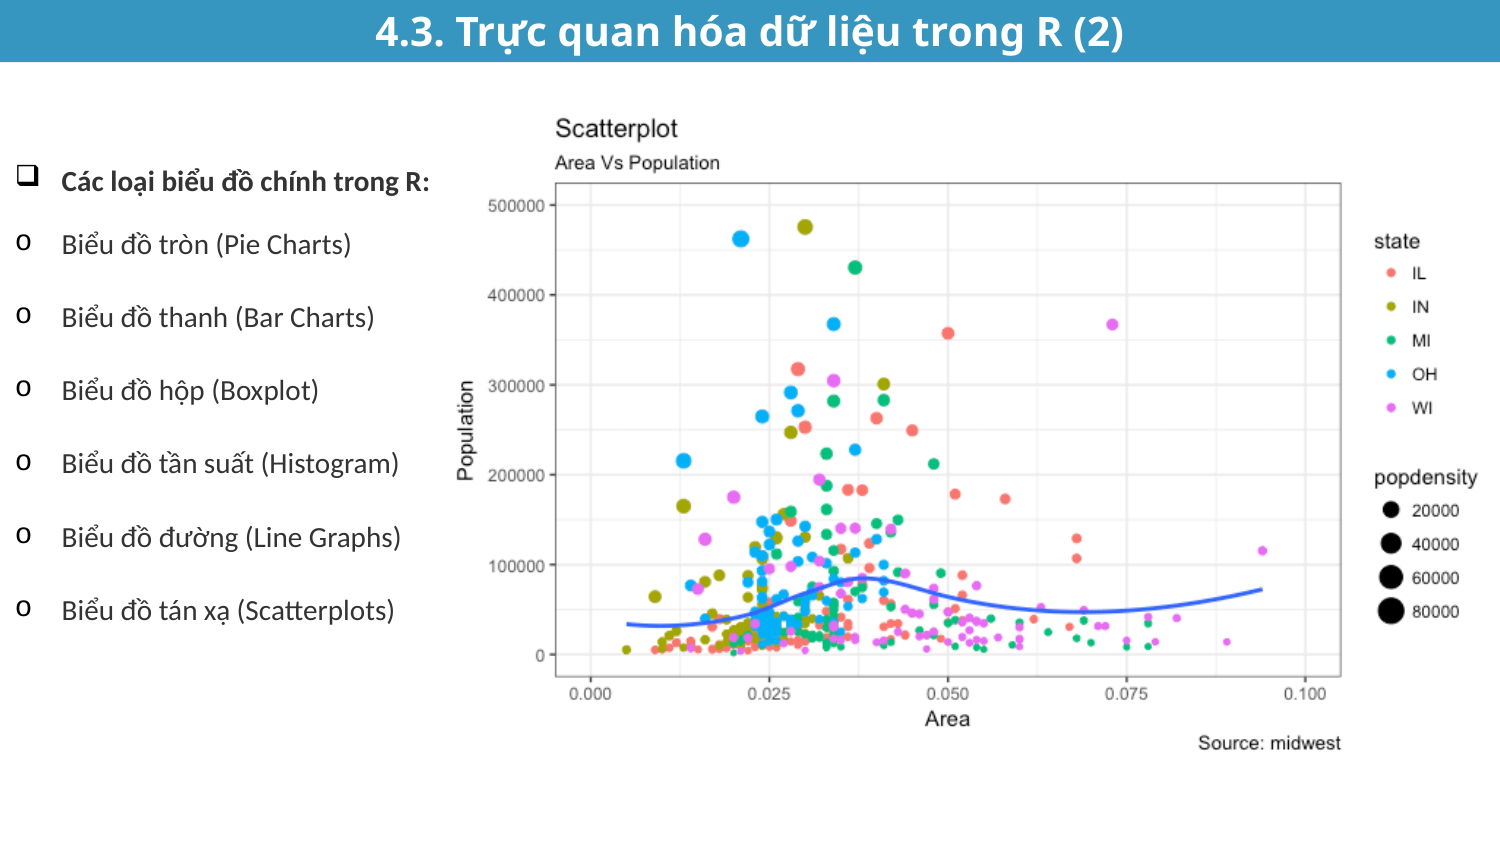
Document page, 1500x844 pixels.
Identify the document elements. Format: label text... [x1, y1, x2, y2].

text_box 4.3. Trực quan hóa dữ liệu trong R (2) [0, 0, 1500, 63]
text_box Biểu đồ hộp (Boxplot) [0, 346, 446, 414]
text_box Biểu đồ tần suất (Histogram) [0, 419, 446, 488]
text_box Biểu đồ thanh (Bar Charts) [0, 273, 446, 341]
picture [446, 108, 1500, 760]
text_box Các loại biểu đồ chính trong R: [0, 137, 446, 200]
text_box Biểu đồ đường (Line Graphs) [0, 493, 446, 561]
text_box Biểu đồ tán xạ (Scatterplots) [0, 566, 446, 634]
text_box Biểu đồ tròn (Pie Charts) [0, 200, 446, 268]
